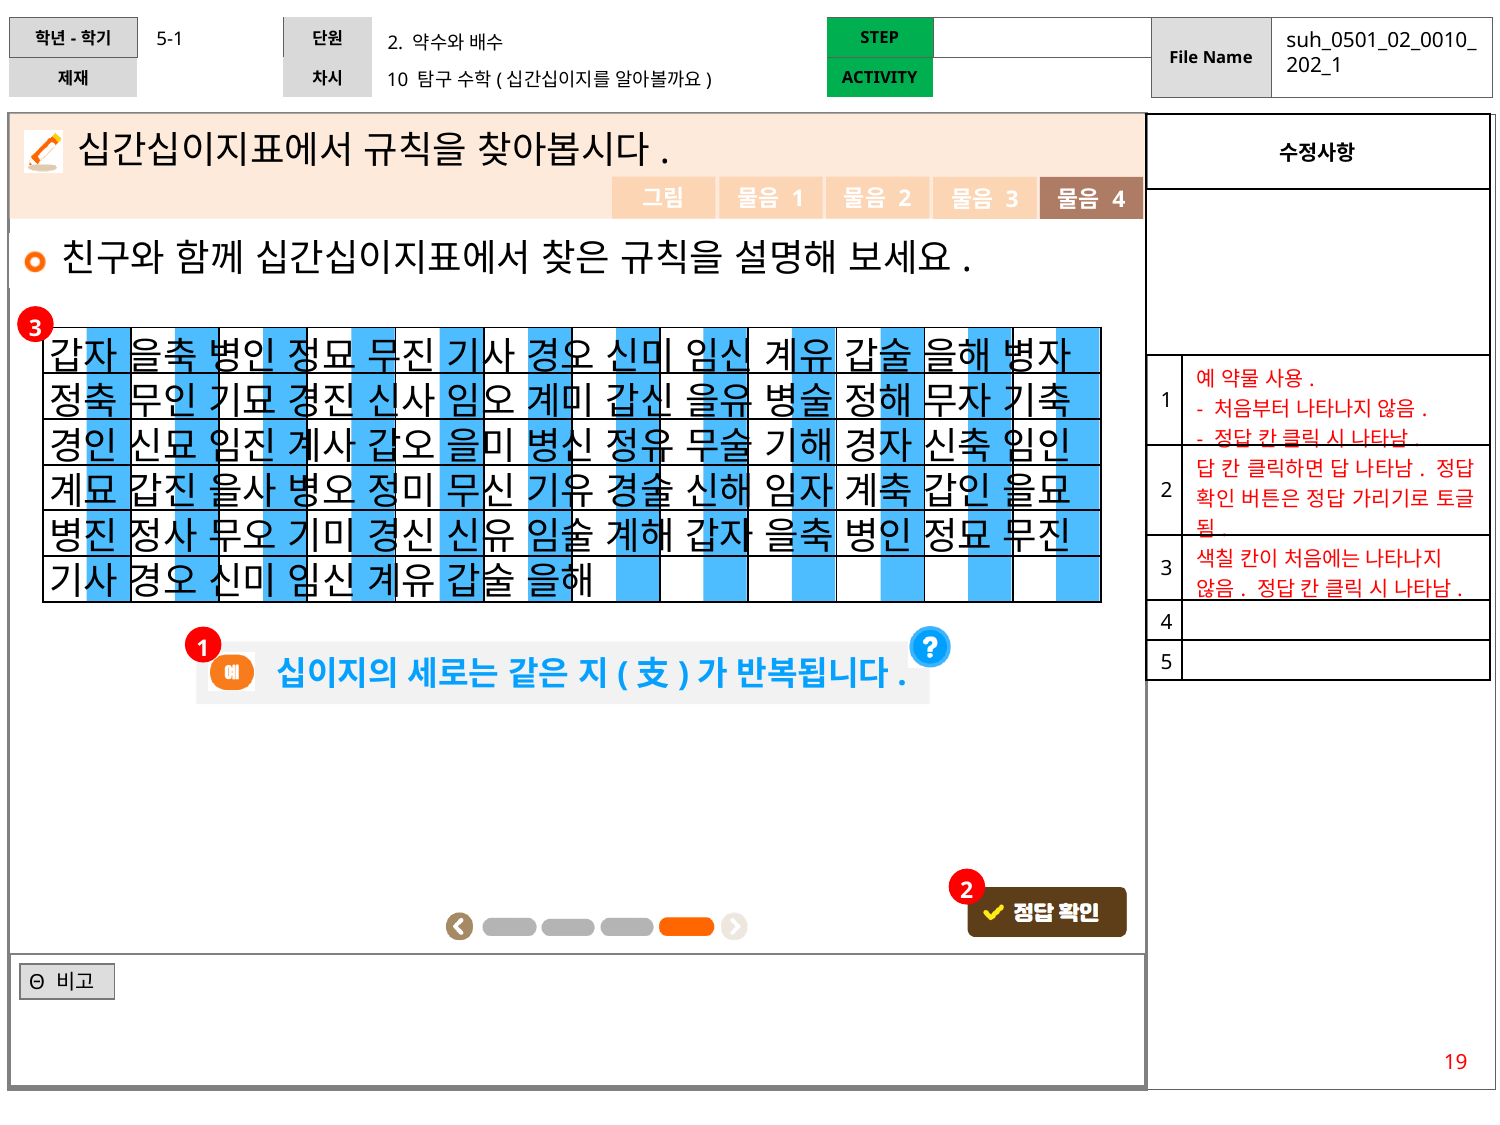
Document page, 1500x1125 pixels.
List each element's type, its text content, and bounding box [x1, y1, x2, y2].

table_cell [837, 557, 924, 601]
table_cell [661, 557, 747, 601]
table_cell [1014, 557, 1100, 601]
table_cell 색칠 칸이 처음에는 나타나지 않음. 정답 칸 클릭 시 나타남. [1183, 536, 1489, 599]
table_cell [220, 557, 306, 601]
table_cell [925, 420, 1012, 464]
text_box suh_0501_02_0010_202_1 [1271, 18, 1500, 84]
picture [24, 130, 64, 173]
table_header [925, 328, 1012, 372]
table_cell [485, 374, 571, 418]
table_cell [1014, 420, 1100, 464]
table_cell [573, 420, 659, 464]
table_cell [132, 374, 218, 418]
table_cell 5 [1147, 641, 1181, 679]
table_cell 2 [1147, 446, 1181, 534]
table_cell [661, 466, 747, 509]
table_cell 예 약물 사용. - 처음부터 나타나지 않음. - 정답 칸 클릭 시 나타남. [1183, 356, 1489, 444]
table_cell [44, 374, 130, 418]
text_box 3 [15, 304, 56, 345]
table_cell [573, 511, 659, 555]
table_header [396, 328, 483, 372]
table_cell [749, 511, 836, 555]
table_header [44, 328, 130, 372]
table_cell [925, 557, 1012, 601]
table_cell [925, 466, 1012, 509]
table_cell [485, 420, 571, 464]
table_cell [308, 374, 395, 418]
table_cell [661, 420, 747, 464]
table_cell [925, 511, 1012, 555]
table_cell [925, 374, 1012, 418]
table_cell [220, 466, 306, 509]
table_cell [220, 511, 306, 555]
table_cell [132, 466, 218, 509]
table_cell [749, 466, 836, 509]
table_cell [1014, 511, 1100, 555]
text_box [443, 910, 751, 942]
text_box 물음 3 [931, 175, 1038, 221]
table_cell [837, 420, 924, 464]
text_box 그림 [610, 175, 718, 221]
table_cell [220, 420, 306, 464]
table_cell [1147, 190, 1489, 354]
table_header [661, 328, 747, 372]
table_cell 3 [1147, 536, 1181, 599]
table_header [749, 328, 836, 372]
text_box [1491, 160, 1500, 251]
picture [966, 884, 1129, 938]
table_cell [749, 420, 836, 464]
table_cell [749, 557, 836, 601]
text_box 물음 2 [825, 175, 932, 221]
table_cell [308, 557, 395, 601]
table_cell [573, 557, 659, 601]
table_cell 답 칸 클릭하면 답 나타남. 정답 확인 버튼은 정답 가리기로 토글 됨. [1183, 446, 1489, 534]
table_header [220, 328, 306, 372]
table_cell [749, 374, 836, 418]
table_cell [1183, 641, 1489, 679]
table_cell [220, 374, 306, 418]
text_box 물음 1 [718, 175, 825, 221]
table_cell [1014, 466, 1100, 509]
table_cell [661, 374, 747, 418]
table_cell [396, 557, 483, 601]
table_cell [44, 420, 130, 464]
table_cell [573, 466, 659, 509]
text_box 1 [182, 627, 192, 660]
table_cell [132, 420, 218, 464]
table_cell [132, 511, 218, 555]
text_box [8, 111, 1147, 221]
table_header [1014, 328, 1100, 372]
table_cell [837, 511, 924, 555]
text_box 10 탐구 수학(십간십이지를 알아볼까요) [372, 60, 821, 96]
table_header [485, 328, 571, 372]
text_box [196, 625, 952, 705]
table_cell [837, 374, 924, 418]
text_box 십간십이지표에서 규칙을 찾아봅시다. [63, 118, 1064, 179]
table_cell 1 [1147, 356, 1181, 444]
table_cell [396, 374, 483, 418]
table_header 수정사항 [1147, 115, 1489, 188]
table_cell [396, 466, 483, 509]
table_cell 4 [1147, 601, 1181, 639]
text_box 2. 약수와 배수 [372, 23, 828, 48]
table_cell [44, 511, 130, 555]
table_cell [485, 466, 571, 509]
table_cell [661, 511, 747, 555]
table_header [837, 328, 924, 372]
table_cell [396, 511, 483, 555]
table_cell [485, 557, 571, 601]
table_cell [1183, 601, 1489, 639]
text_box 갑자 을축 병인 정묘 무진 기사 경오 신미 임신 계유 갑술 을해 병자 정축 무인 기묘 경진 신사 임오 계미 갑신 을유 병술 정해 무자 기축 경인 신묘 임진 계사 갑오 을미 병신 정유 무술 기해 경자 신축 임인 계묘 갑진 을사 병오 정미 무신 기유 경술 신해 임자 계축 갑인 을묘 병진 정사 무오 기미 경신 신유 임술 계해 갑자 을축 병인 정묘 무진 기사 경오 신미 임신 계유 갑술 을해 [34, 324, 1146, 610]
table_header [308, 328, 395, 372]
table_cell [308, 420, 395, 464]
table_cell [44, 557, 130, 601]
table_cell [308, 511, 395, 555]
table_cell [308, 466, 395, 509]
table_cell [44, 466, 130, 509]
text_box 물음 4 [1038, 175, 1145, 221]
table_cell [485, 511, 571, 555]
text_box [9, 225, 1158, 288]
table_cell [1014, 374, 1100, 418]
table_cell [837, 466, 924, 509]
table_cell [132, 557, 218, 601]
text_box 5-1 [141, 18, 284, 55]
table_header [132, 328, 218, 372]
table_cell [396, 420, 483, 464]
table_cell [573, 374, 659, 418]
text_box 2 [946, 866, 987, 906]
table_header [573, 328, 659, 372]
